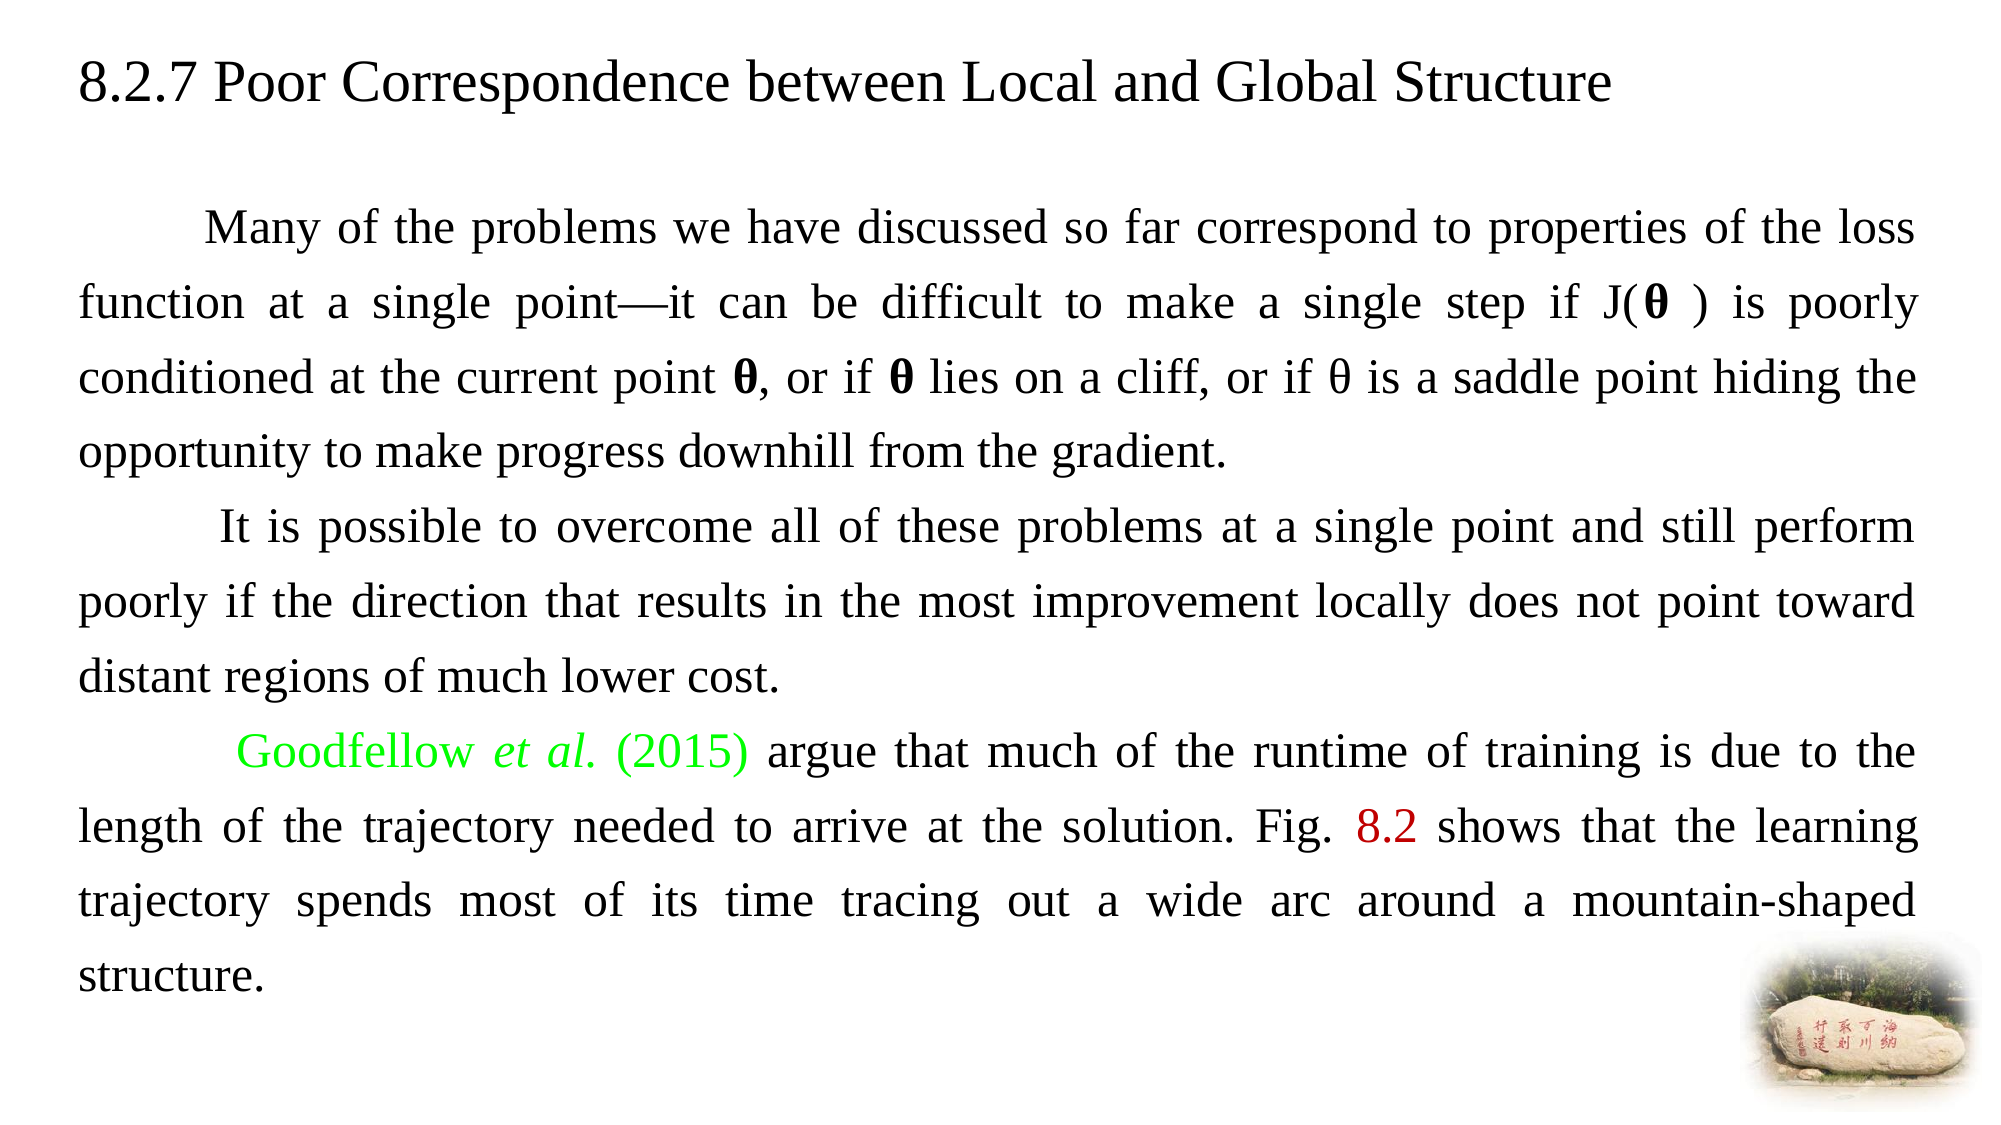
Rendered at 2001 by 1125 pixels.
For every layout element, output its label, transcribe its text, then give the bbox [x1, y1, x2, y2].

list Many of the problems we have discussed so far correspond to properties of the loss function at a single point—it can be difficult to make a single step if J(θ ) is poorly conditioned at the current point θ, or if θ lies on a cliff, or if θ is a saddle point hiding the opportunity to make progress downhill from the gradient. It is possible to overcome all of these problems at a single point and still perform poorly if the direction that results in the most improvement locally does not point toward distant regions of much lower cost. Goodfellow et al. (2015) argue that much of the runtime of training is due to the length of the trajectory needed to arrive at the solution. Fig. 8.2 shows that the learning trajectory spends most of its time tracing out a wide arc around a mountain-shaped structure. [63, 171, 1936, 1014]
title 8.2.7 Poor Correspondence between Local and Global Structure [63, 21, 1936, 142]
picture [1740, 927, 1985, 1112]
